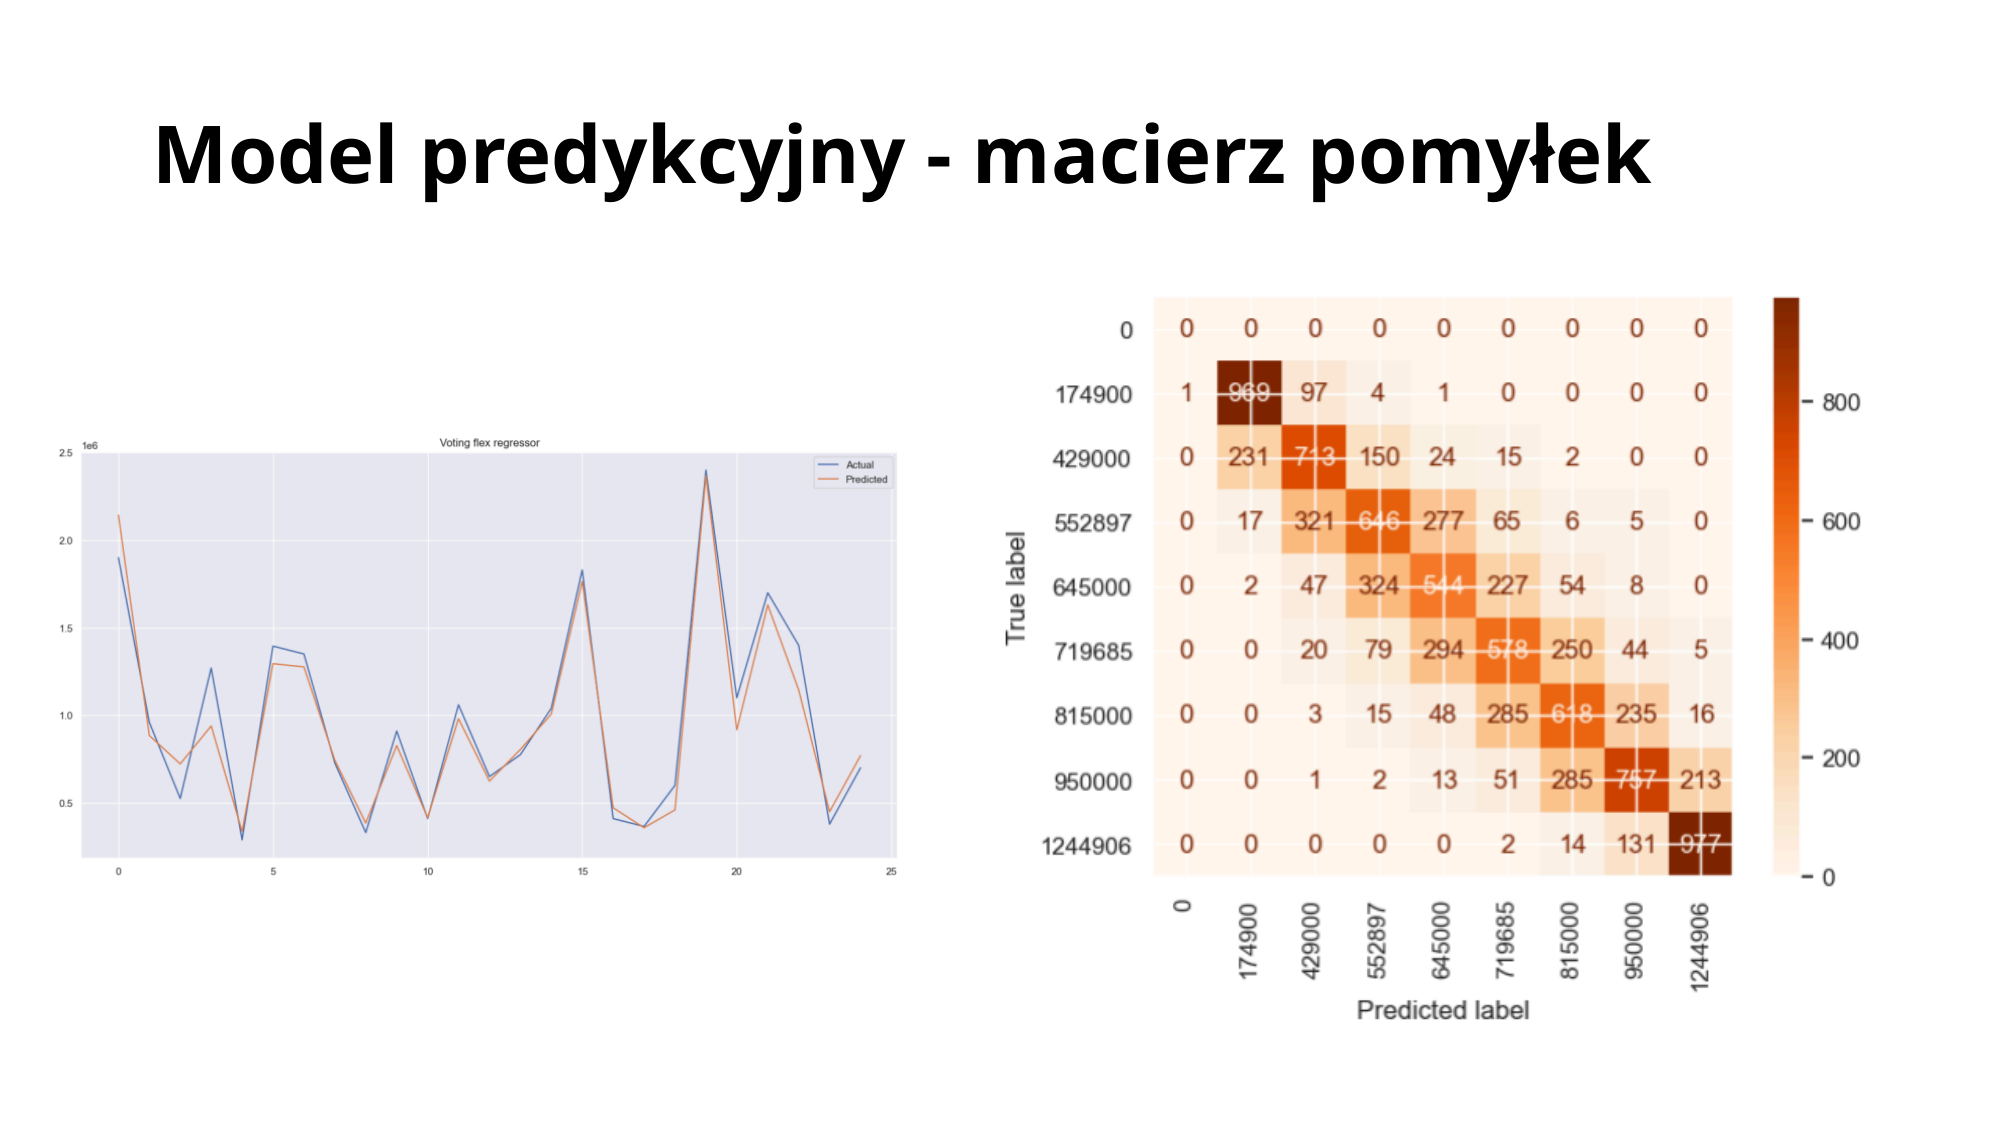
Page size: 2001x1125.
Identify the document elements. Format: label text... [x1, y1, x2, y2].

picture [46, 430, 912, 898]
picture [981, 281, 1876, 1047]
title Model predykcyjny - macierz pomyłek [138, 41, 1862, 209]
